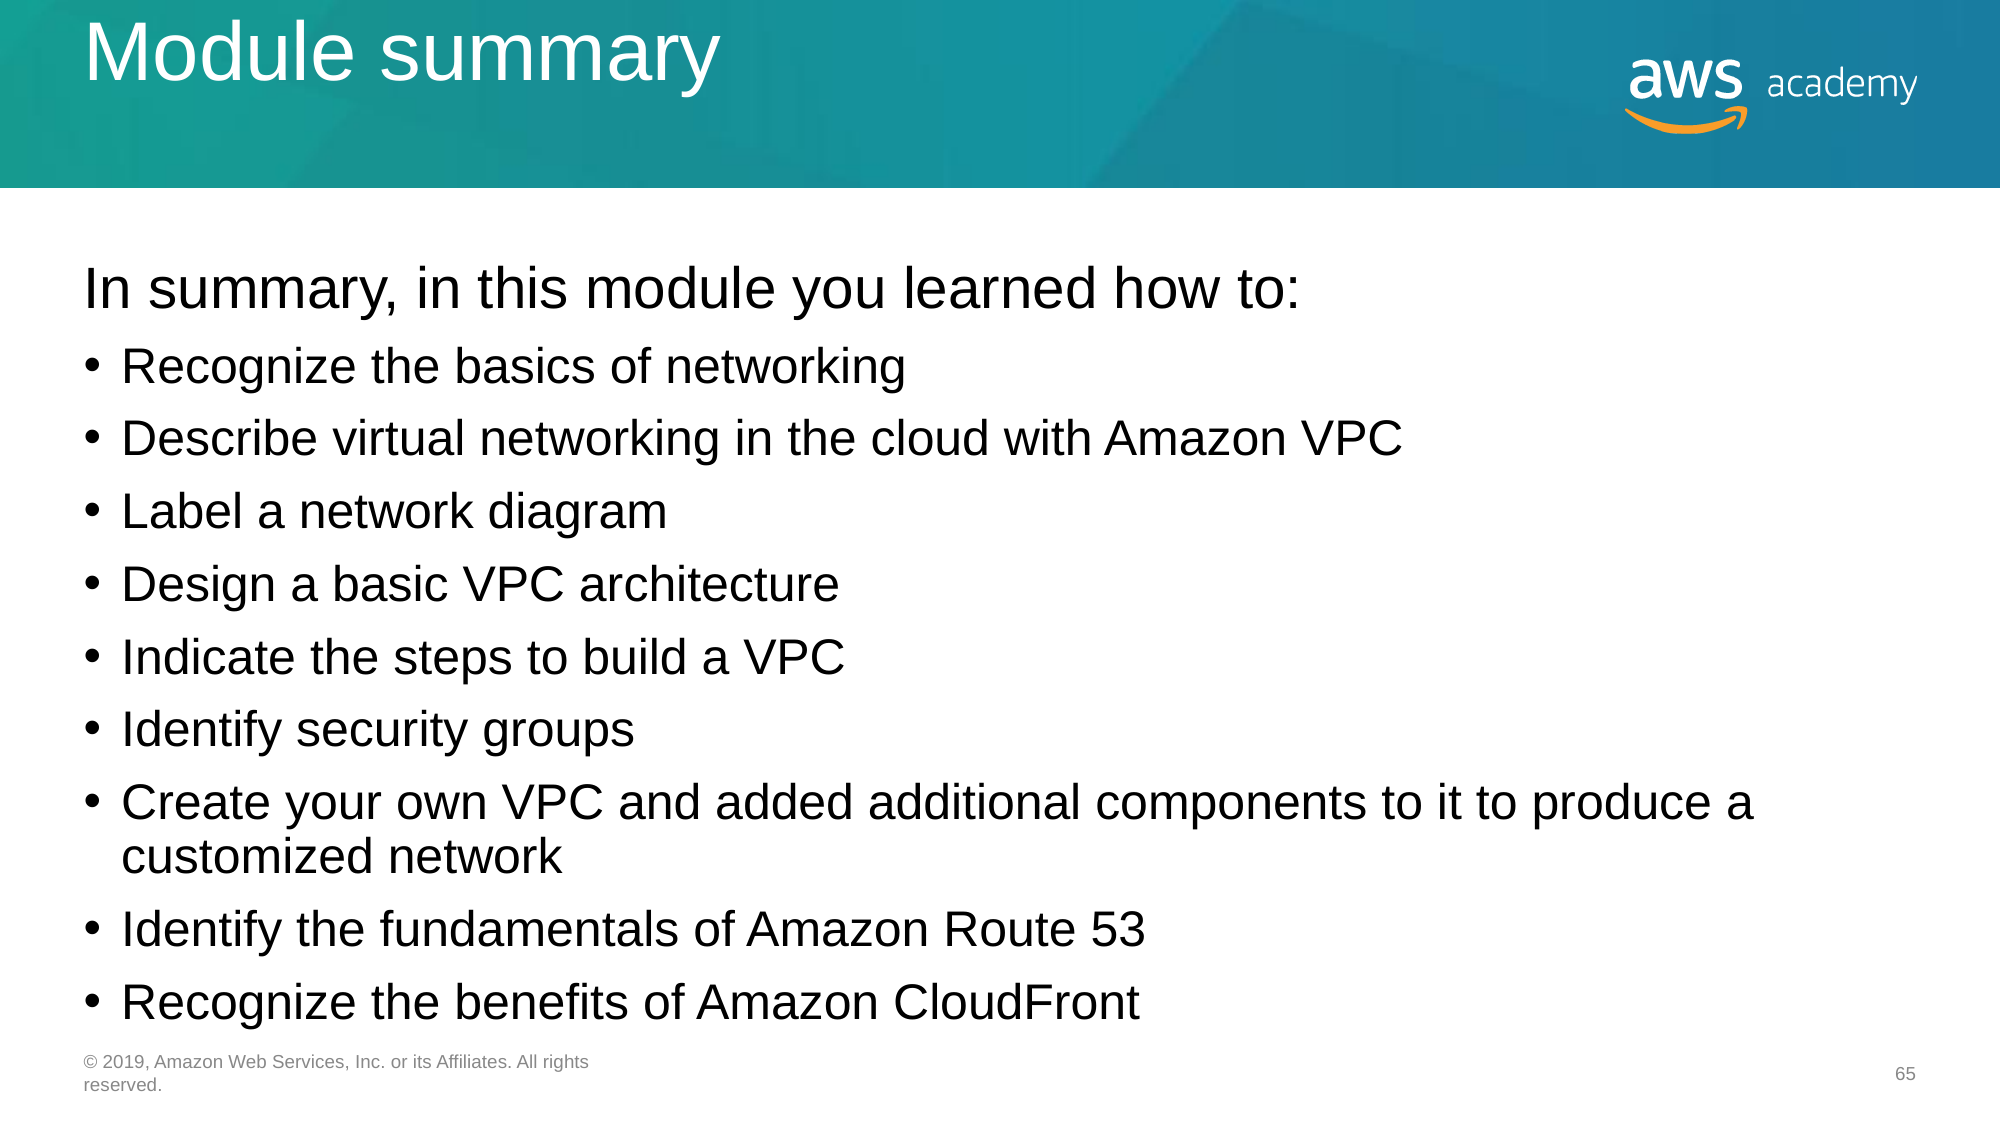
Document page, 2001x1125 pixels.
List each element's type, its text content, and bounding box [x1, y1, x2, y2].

slide_number ‹#› [1481, 1042, 1932, 1103]
footer © 2019, Amazon Web Services, Inc. or its Affiliates. All rights reserved. [68, 1042, 682, 1103]
picture [0, 0, 2000, 188]
title Module summary [68, 59, 1551, 138]
list In summary, in this module you learned how to: Recognize the basics of networking Describe virtual networking in the cloud with Amazon VPC Label a network diagram Design a basic VPC architecture Indicate the steps to build a VPC Identify security groups Create your own VPC and added additional components to it to produce a customized network Identify the fundamentals of Amazon Route 53 Recognize the benefits of Amazon CloudFront [68, 250, 1932, 1014]
